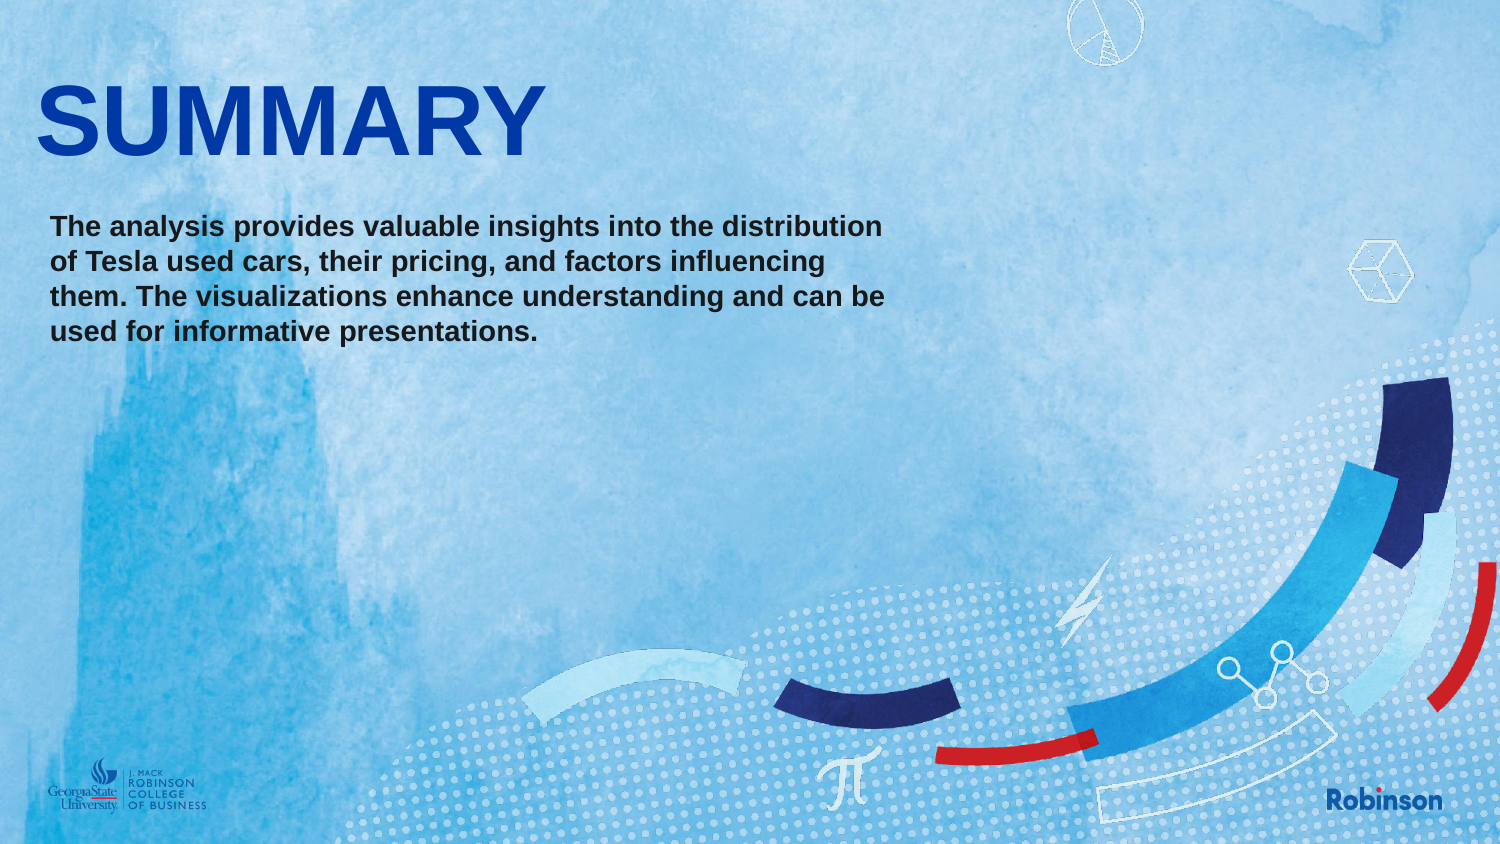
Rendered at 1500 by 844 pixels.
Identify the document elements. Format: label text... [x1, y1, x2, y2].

title SUMMARY [35, 0, 1161, 175]
picture [0, 0, 1500, 844]
text_box The analysis provides valuable insights into the distribution of Tesla used cars, their pricing, and factors influencing them. The visualizations enhance understanding and can be used for informative presentations. [35, 199, 913, 355]
